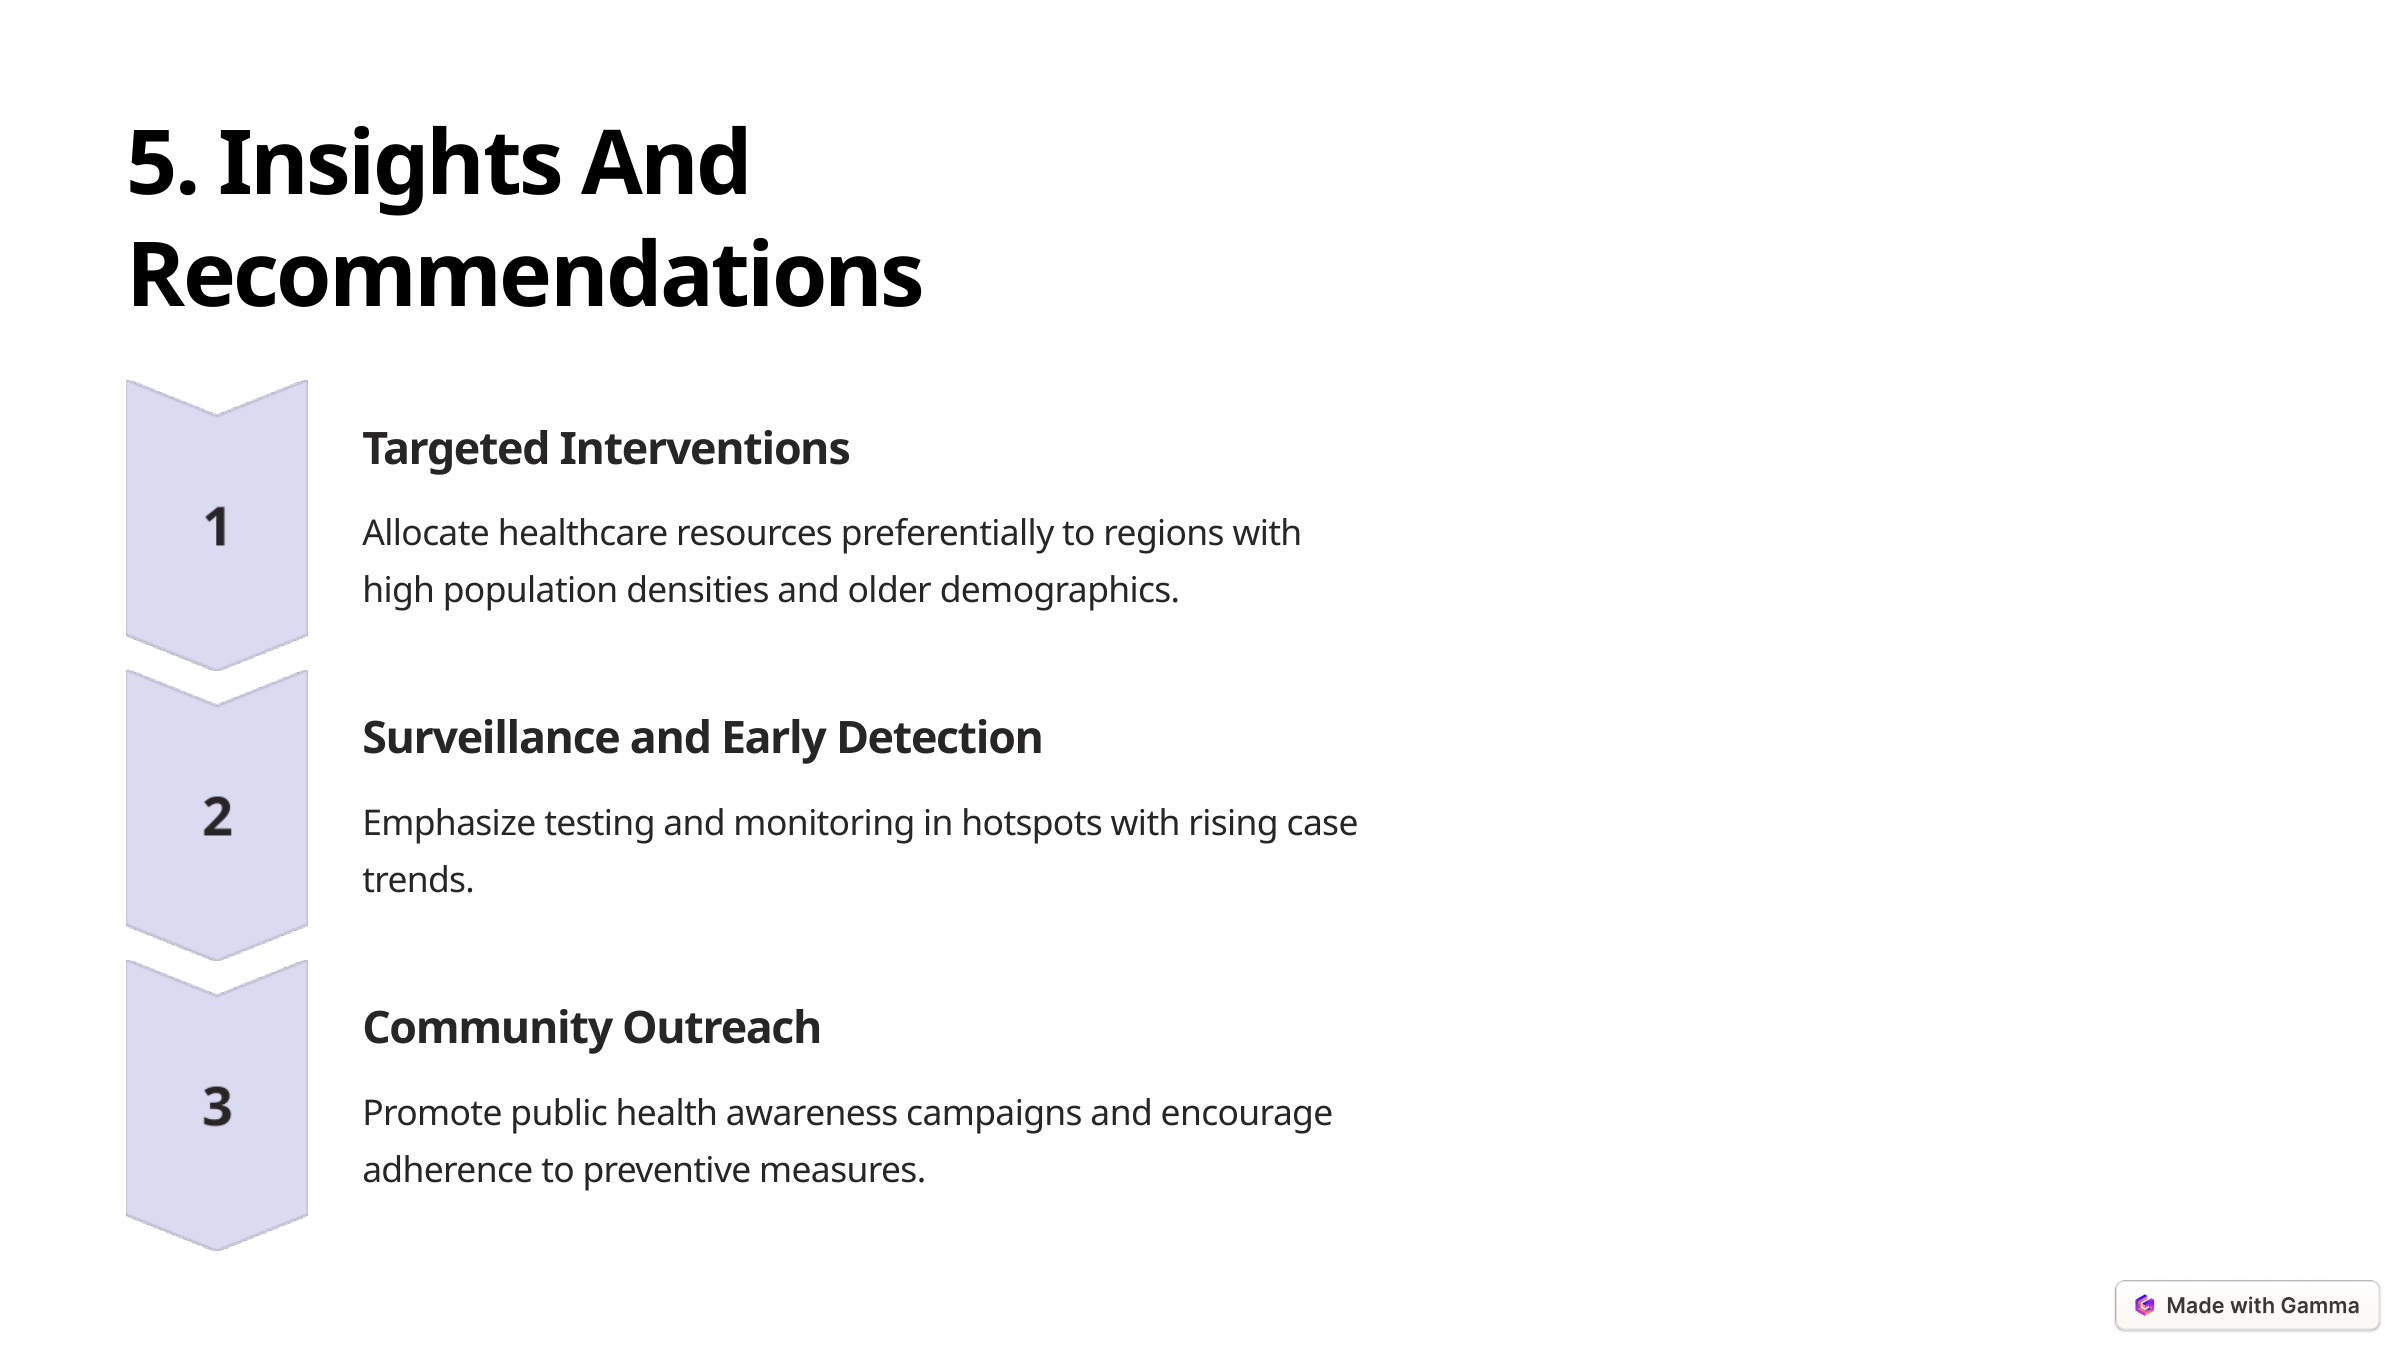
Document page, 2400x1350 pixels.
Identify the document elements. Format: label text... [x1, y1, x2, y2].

text_box Allocate healthcare resources preferentially to regions with high population densities and older demographics. [362, 495, 1374, 611]
text_box Emphasize testing and monitoring in hotspots with rising case trends. [362, 785, 1374, 901]
text_box 5. Insights And Recommendations [126, 99, 1374, 327]
text_box Promote public health awareness campaigns and encourage adherence to preventive measures. [362, 1074, 1374, 1191]
text_box Community Outreach [362, 996, 816, 1054]
text_box Surveillance and Early Detection [362, 706, 1037, 764]
picture [126, 380, 308, 1251]
picture [1499, 0, 2400, 1350]
text_box Targeted Interventions [362, 416, 836, 474]
